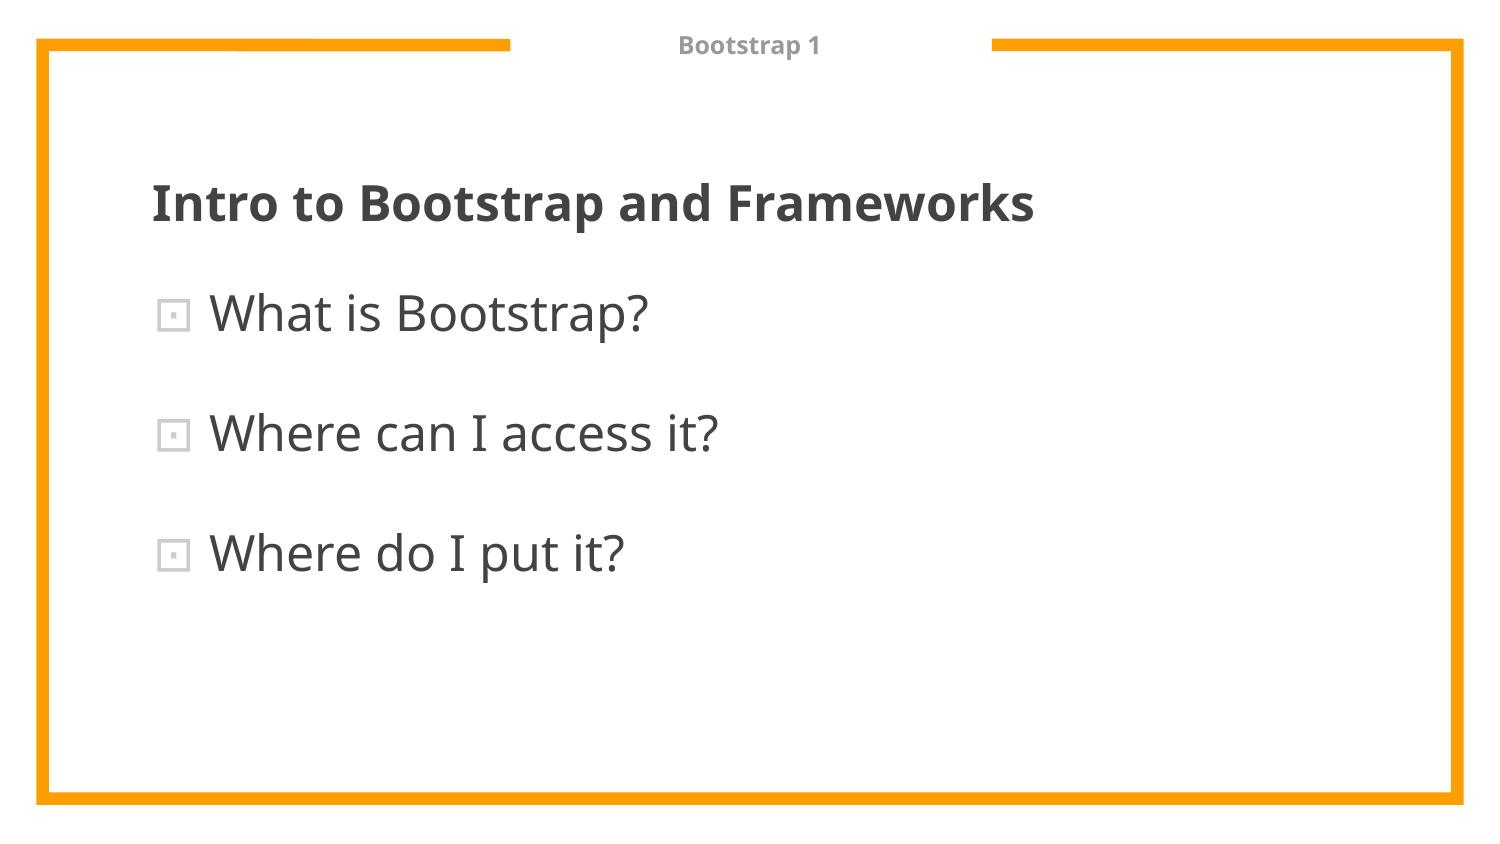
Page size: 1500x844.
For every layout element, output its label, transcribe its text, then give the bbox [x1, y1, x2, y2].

list Intro to Bootstrap and Frameworks What is Bootstrap? Where can I access it? Where do I put it? [137, 156, 1391, 730]
title Bootstrap 1 [531, 15, 969, 136]
